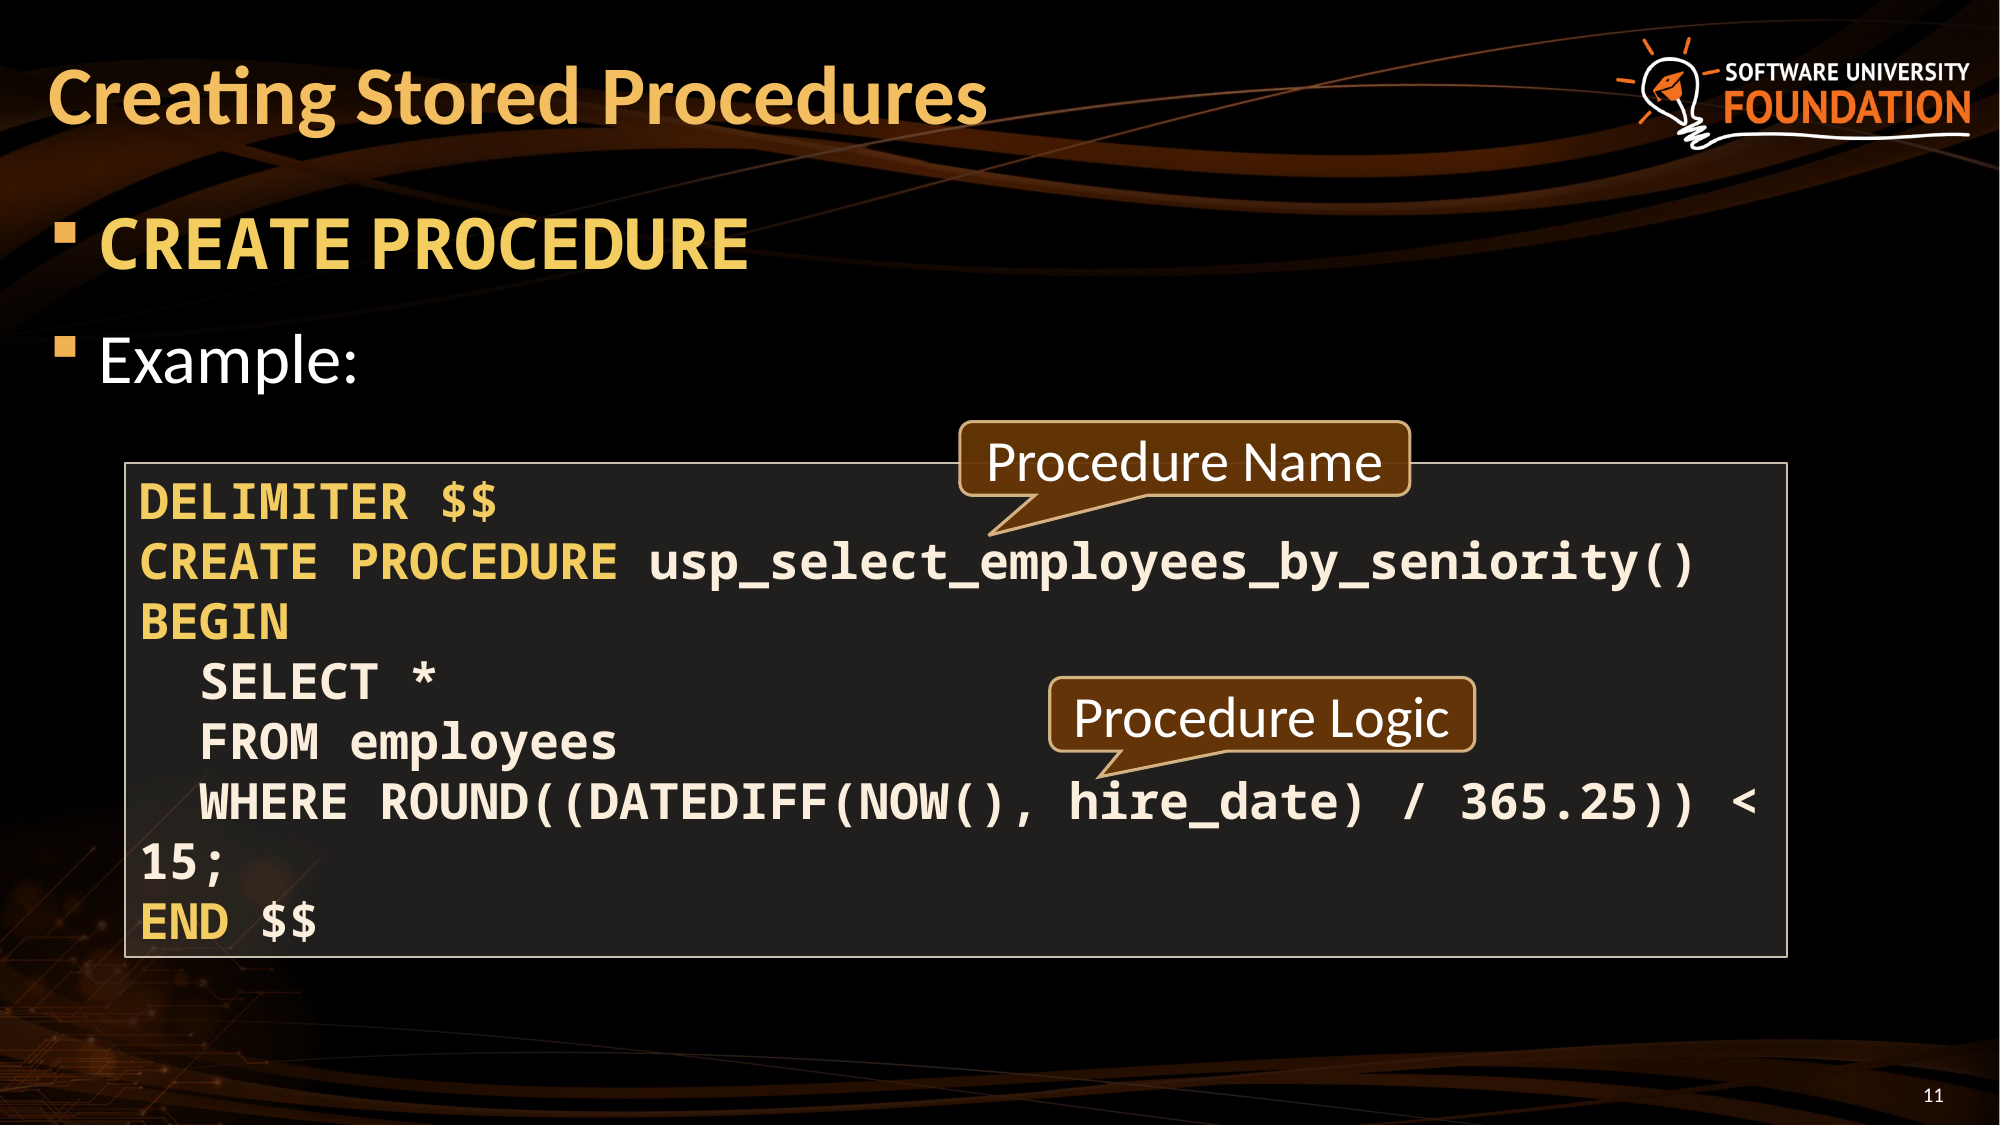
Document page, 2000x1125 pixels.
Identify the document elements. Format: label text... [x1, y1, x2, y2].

list CREATE PROCEDURE Example: [31, 188, 1968, 1103]
title Creating Stored Procedures [30, 6, 1602, 189]
text_box DELIMITER $$ CREATE PROCEDURE usp_select_employees_by_seniority() BEGIN SELECT * FROM employees WHERE ROUND((DATEDIFF(NOW(), hire_date) / 365.25)) < 15; END $$ [124, 462, 1788, 958]
slide_number 11 [1874, 1074, 1950, 1113]
picture [0, 0, 2000, 1125]
text_box Procedure Logic [1048, 676, 1476, 779]
text_box Procedure Name [958, 420, 1411, 537]
